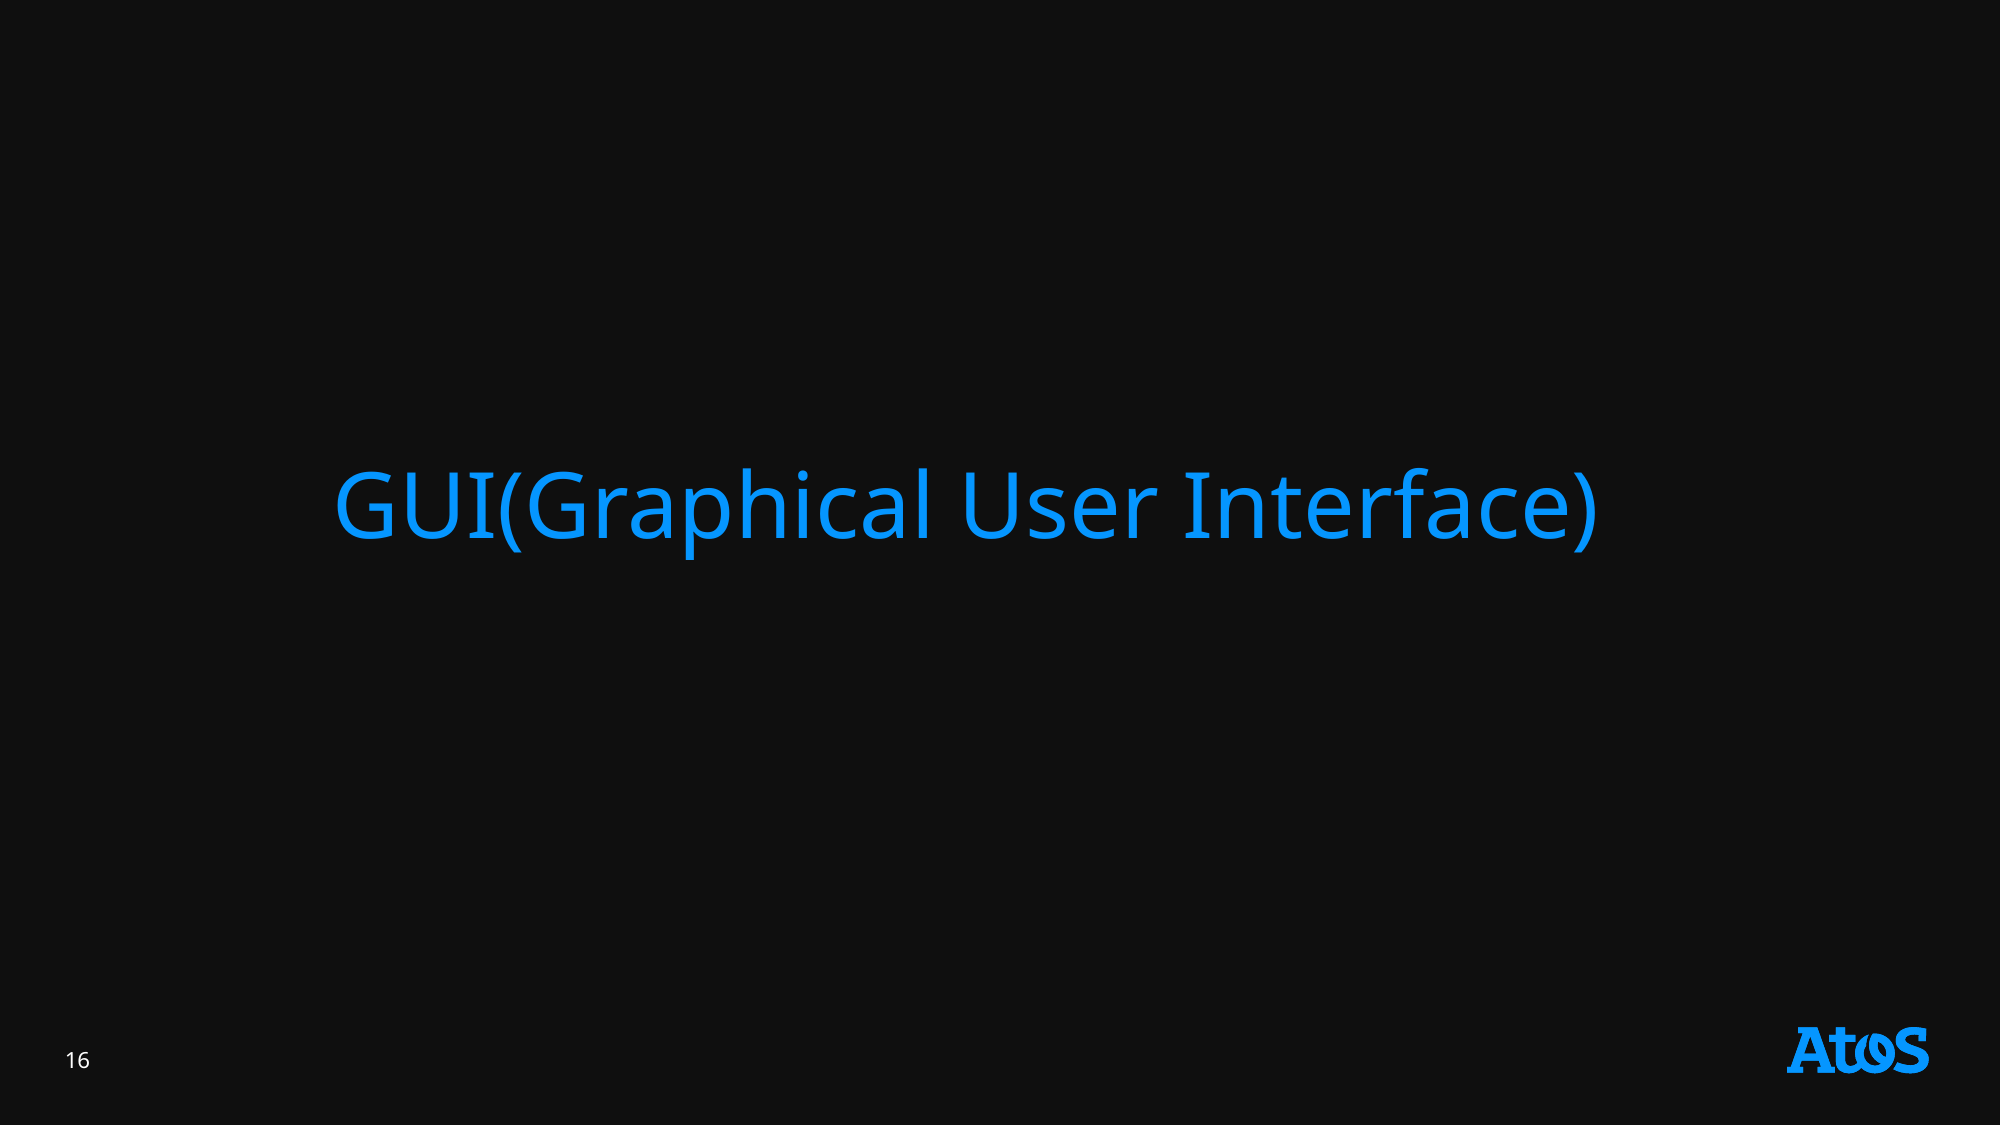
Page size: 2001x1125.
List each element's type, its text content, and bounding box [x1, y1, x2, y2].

list GUI(Graphical User Interface) [76, 57, 1953, 932]
slide_number 16 [49, 1037, 147, 1086]
